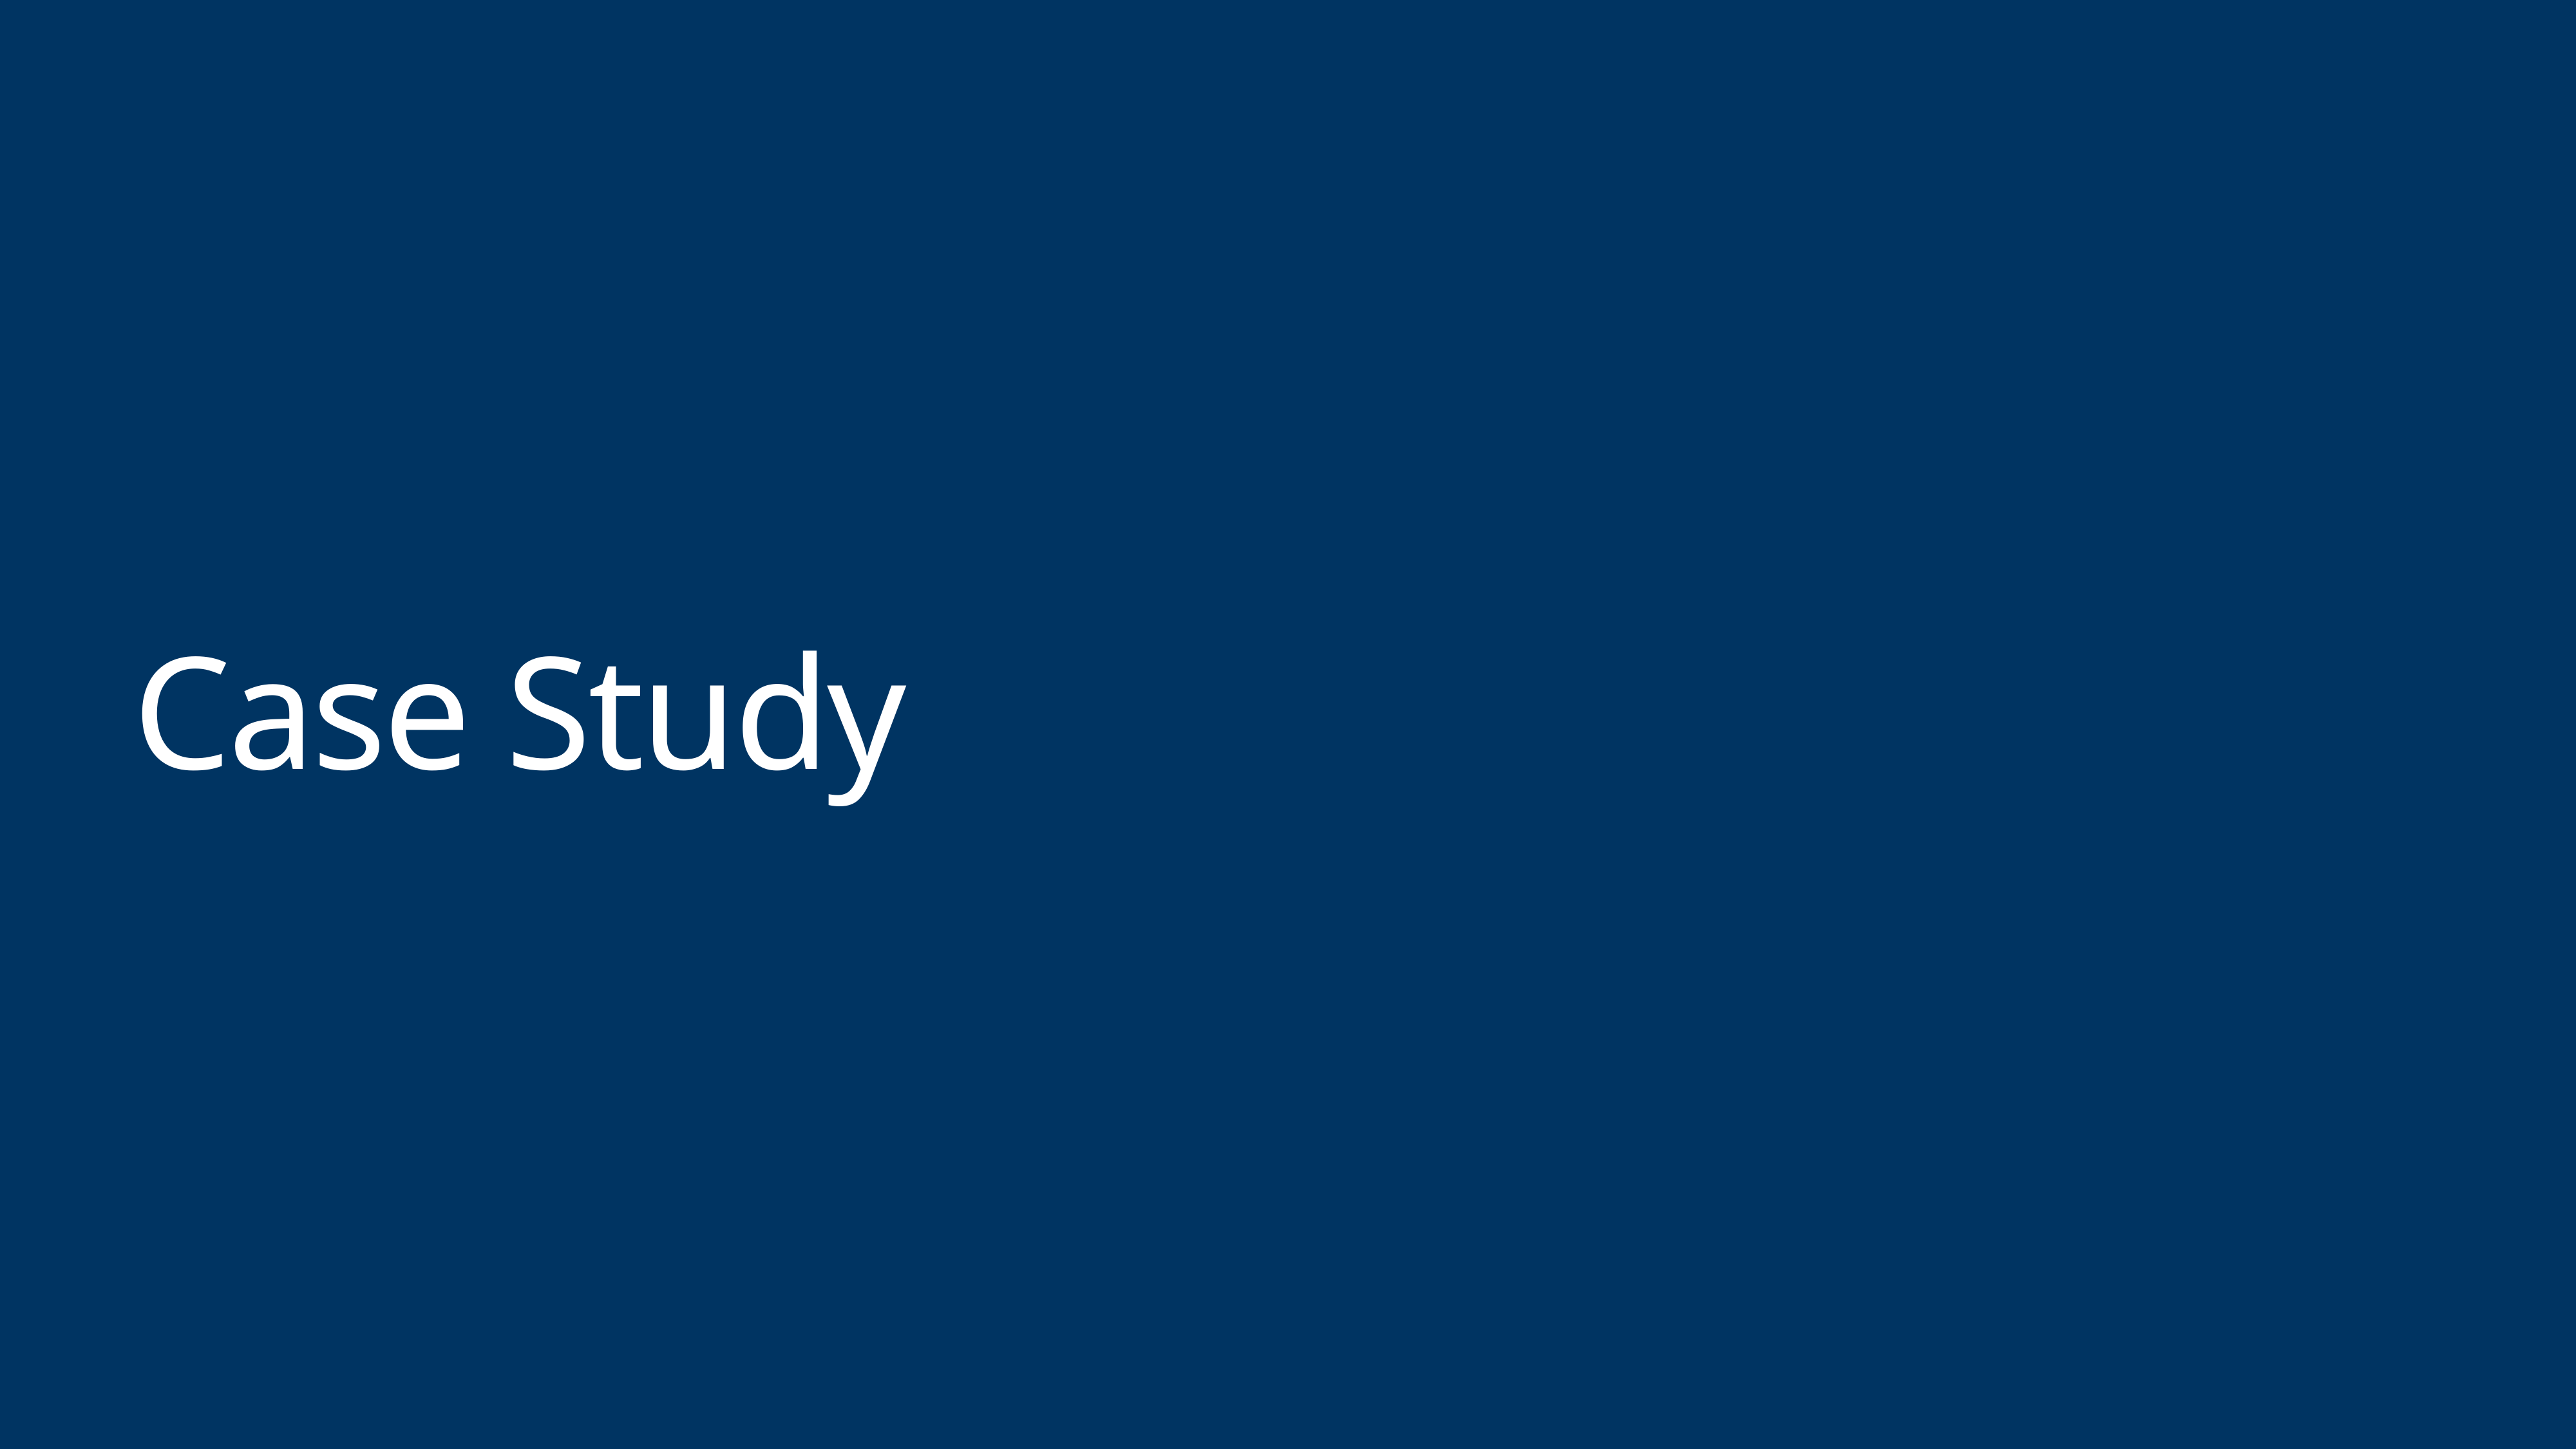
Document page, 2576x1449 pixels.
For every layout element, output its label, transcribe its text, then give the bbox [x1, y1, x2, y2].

title Case Study [127, 478, 2449, 971]
